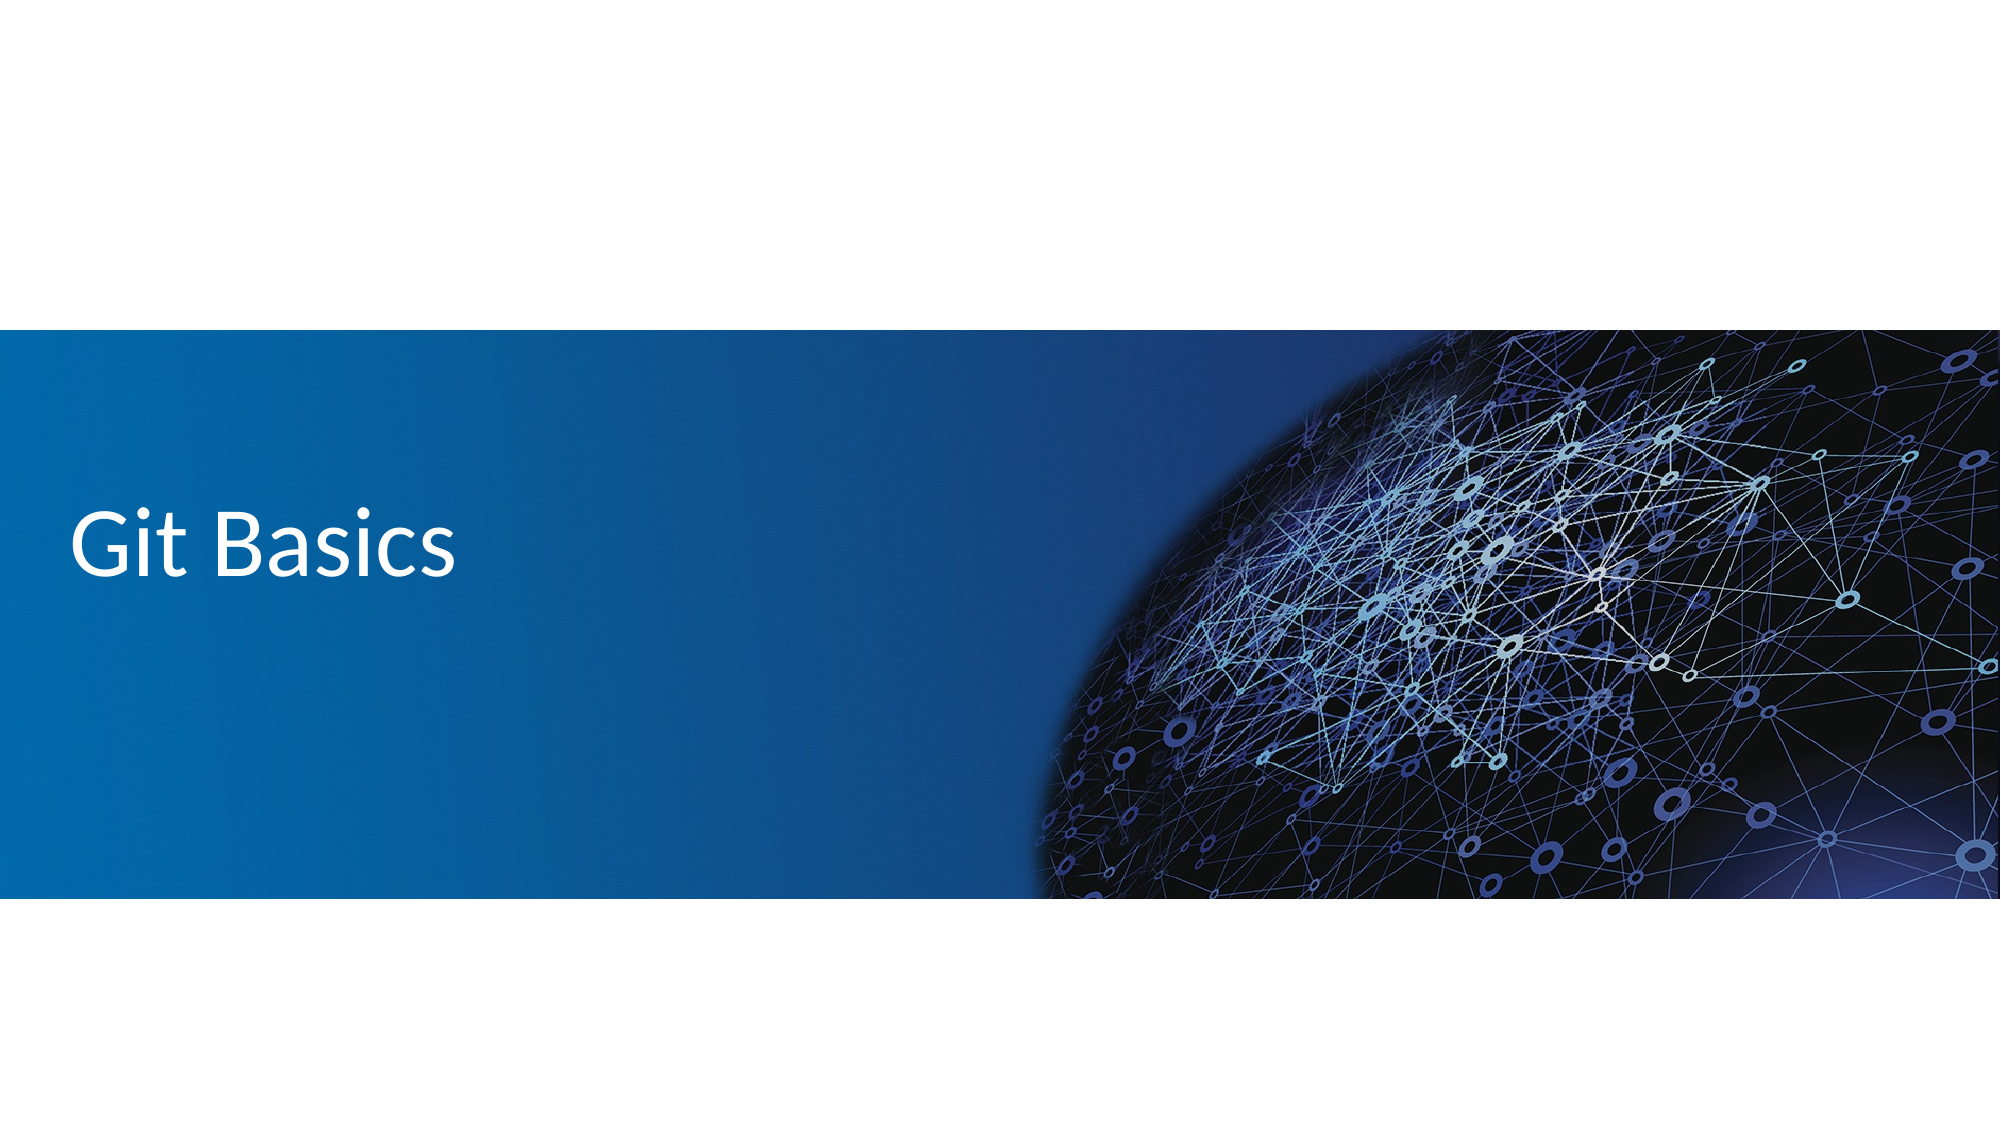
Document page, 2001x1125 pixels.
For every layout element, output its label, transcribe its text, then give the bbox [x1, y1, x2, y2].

title Git Basics [54, 393, 1243, 604]
picture [0, 330, 2000, 899]
